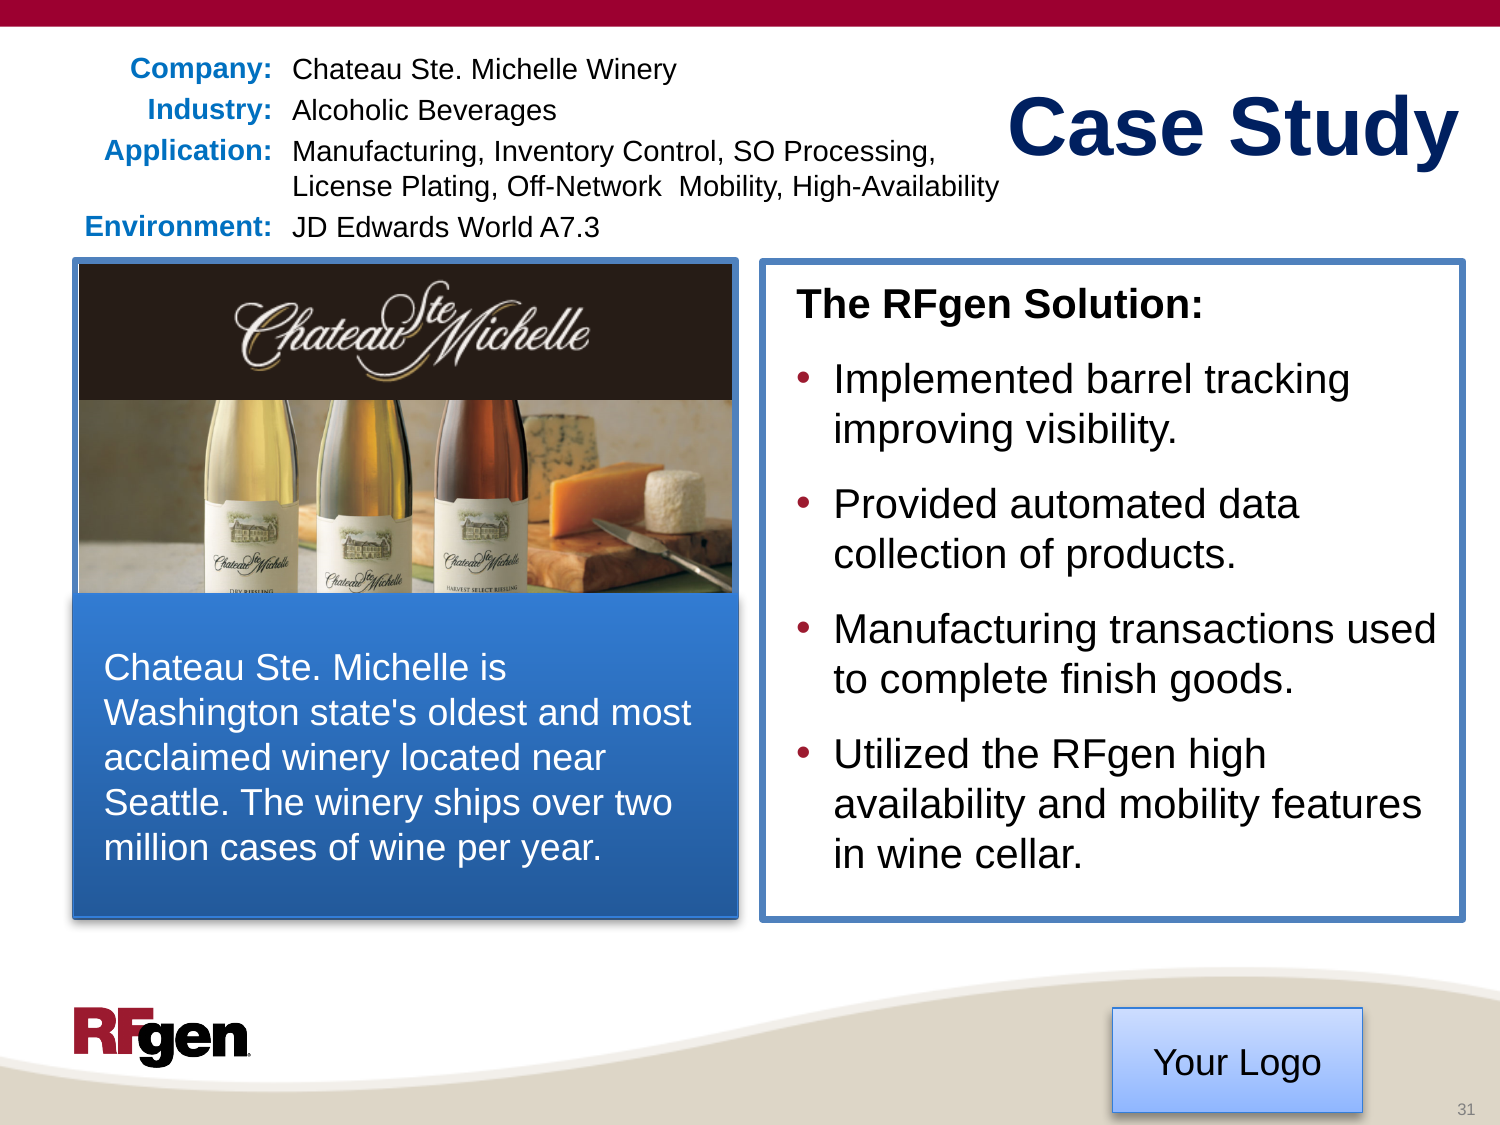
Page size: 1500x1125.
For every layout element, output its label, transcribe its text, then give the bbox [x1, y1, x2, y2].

text_box Chateau Ste. Michelle is Washington state's oldest and most acclaimed winery located near Seattle. The winery ships over two million cases of wine per year. [73, 602, 738, 918]
text_box Company: Industry: Application: Environment: [60, 41, 288, 250]
list [72, 257, 739, 269]
picture [0, 958, 1500, 1125]
picture [78, 263, 734, 595]
slide_number 31 [1435, 1079, 1498, 1125]
title Case Study [1038, 64, 1475, 195]
list The RFgen Solution: Implemented barrel tracking improving visibility. Provided automated data collection of products. Manufacturing transactions used to complete finish goods. Utilized the RFgen high availability and mobility features in wine cellar. [759, 258, 1466, 923]
text_box Chateau Ste. Michelle Winery Alcoholic Beverages Manufacturing, Inventory Control, SO Processing, License Plating, Off-Network Mobility, High-Availability JD Edwards World A7.3 [277, 42, 1038, 251]
